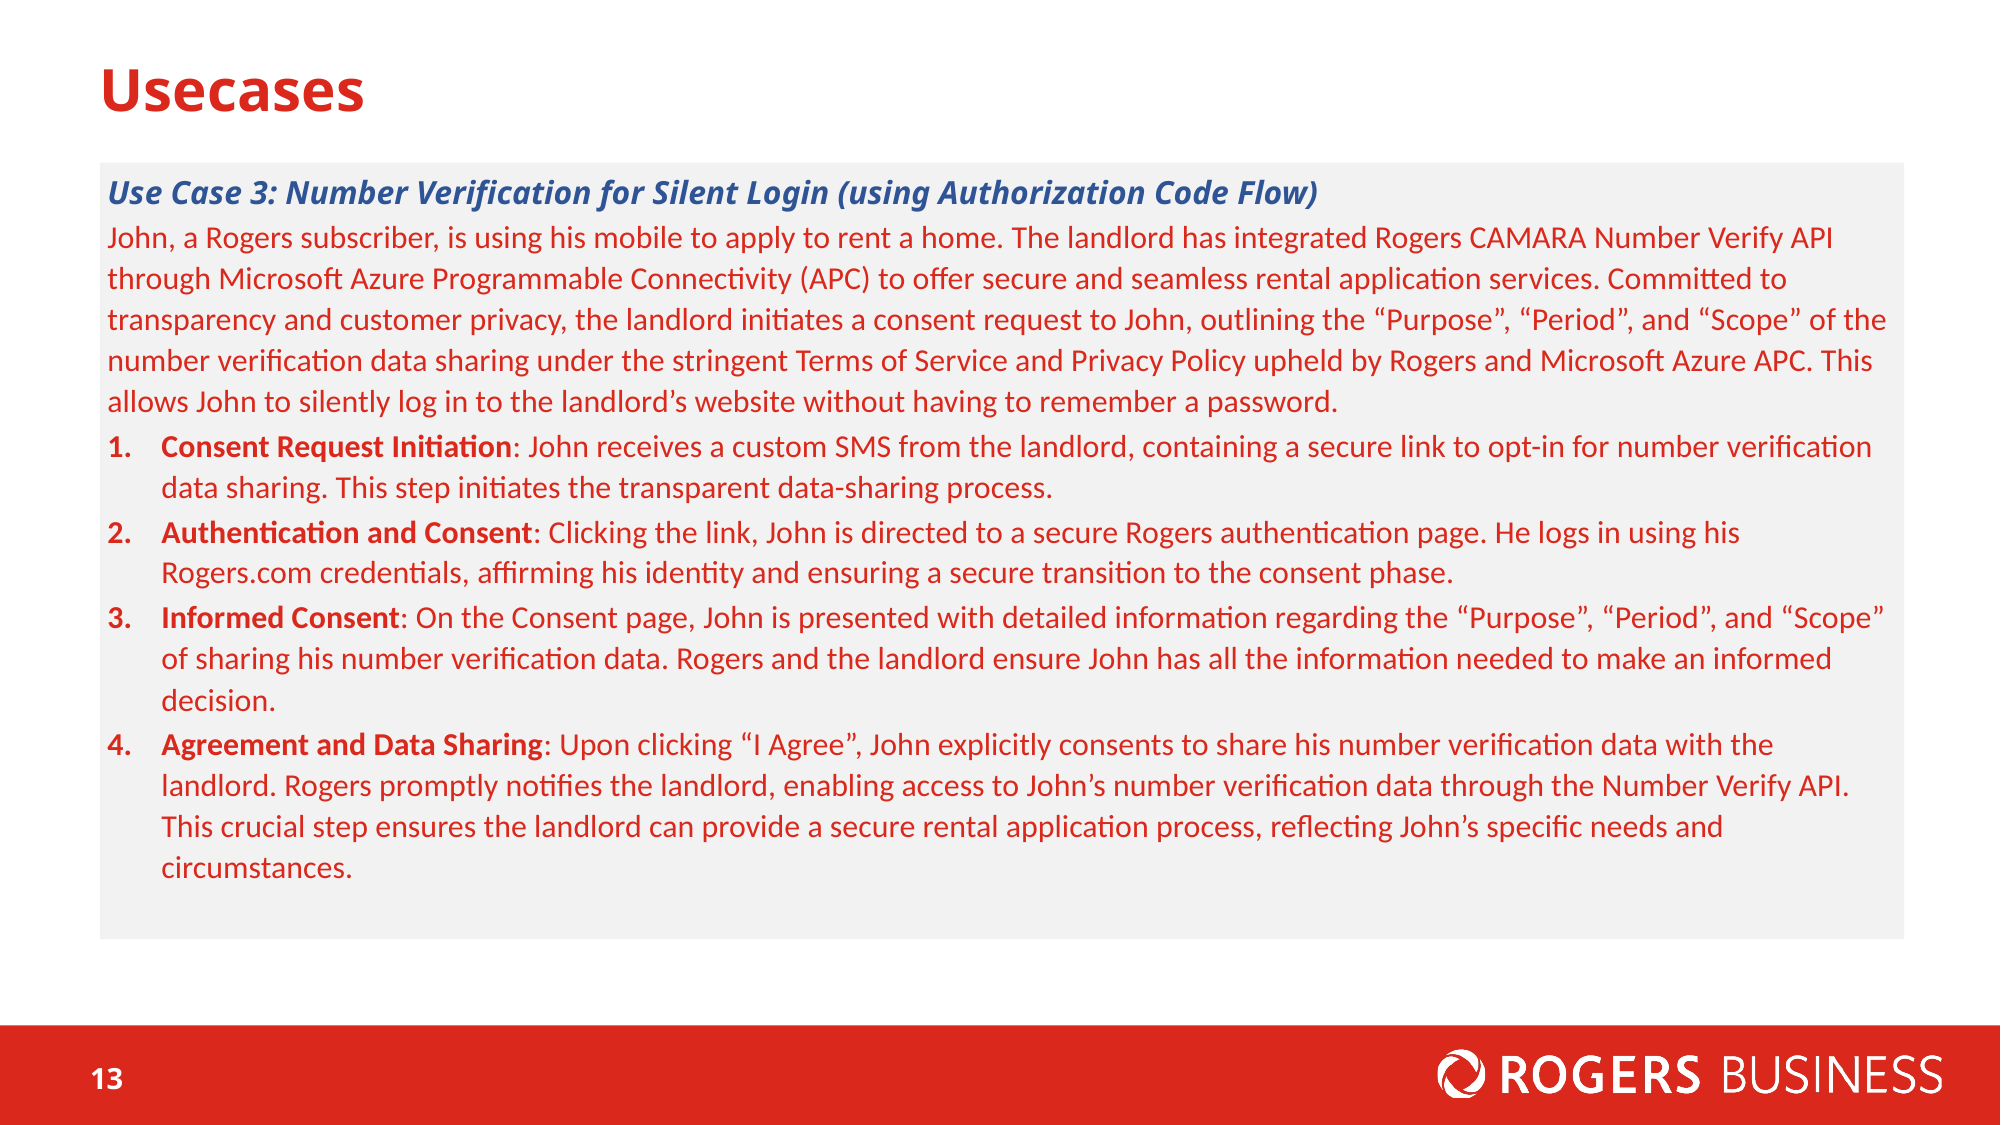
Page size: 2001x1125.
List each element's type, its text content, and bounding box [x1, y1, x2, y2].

title Usecases [99, 34, 1900, 124]
list Use Case 3: Number Verification for Silent Login (using Authorization Code Flow) John, a Rogers subscriber, is using his mobile to apply to rent a home. The landlord has integrated Rogers CAMARA Number Verify API through Microsoft Azure Programmable Connectivity (APC) to offer secure and seamless rental application services. Committed to transparency and customer privacy, the landlord initiates a consent request to John, outlining the “Purpose”, “Period”, and “Scope” of the number verification data sharing under the stringent Terms of Service and Privacy Policy upheld by Rogers and Microsoft Azure APC. This allows John to silently log in to the landlord’s website without having to remember a password. Consent Request Initiation: John receives a custom SMS from the landlord, containing a secure link to opt-in for number verification data sharing. This step initiates the transparent data-sharing process. Authentication and Consent: Clicking the link, John is directed to a secure Rogers authentication page. He logs in using his Rogers.com credentials, affirming his identity and ensuring a secure transition to the consent phase. Informed Consent: On the Consent page, John is presented with detailed information regarding the “Purpose”, “Period”, and “Scope” of sharing his number verification data. Rogers and the landlord ensure John has all the information needed to make an informed decision. Agreement and Data Sharing: Upon clicking “I Agree”, John explicitly consents to share his number verification data with the landlord. Rogers promptly notifies the landlord, enabling access to John’s number verification data through the Number Verify API. This crucial step ensures the landlord can provide a secure rental application process, reflecting John’s specific needs and circumstances. [99, 162, 1905, 940]
